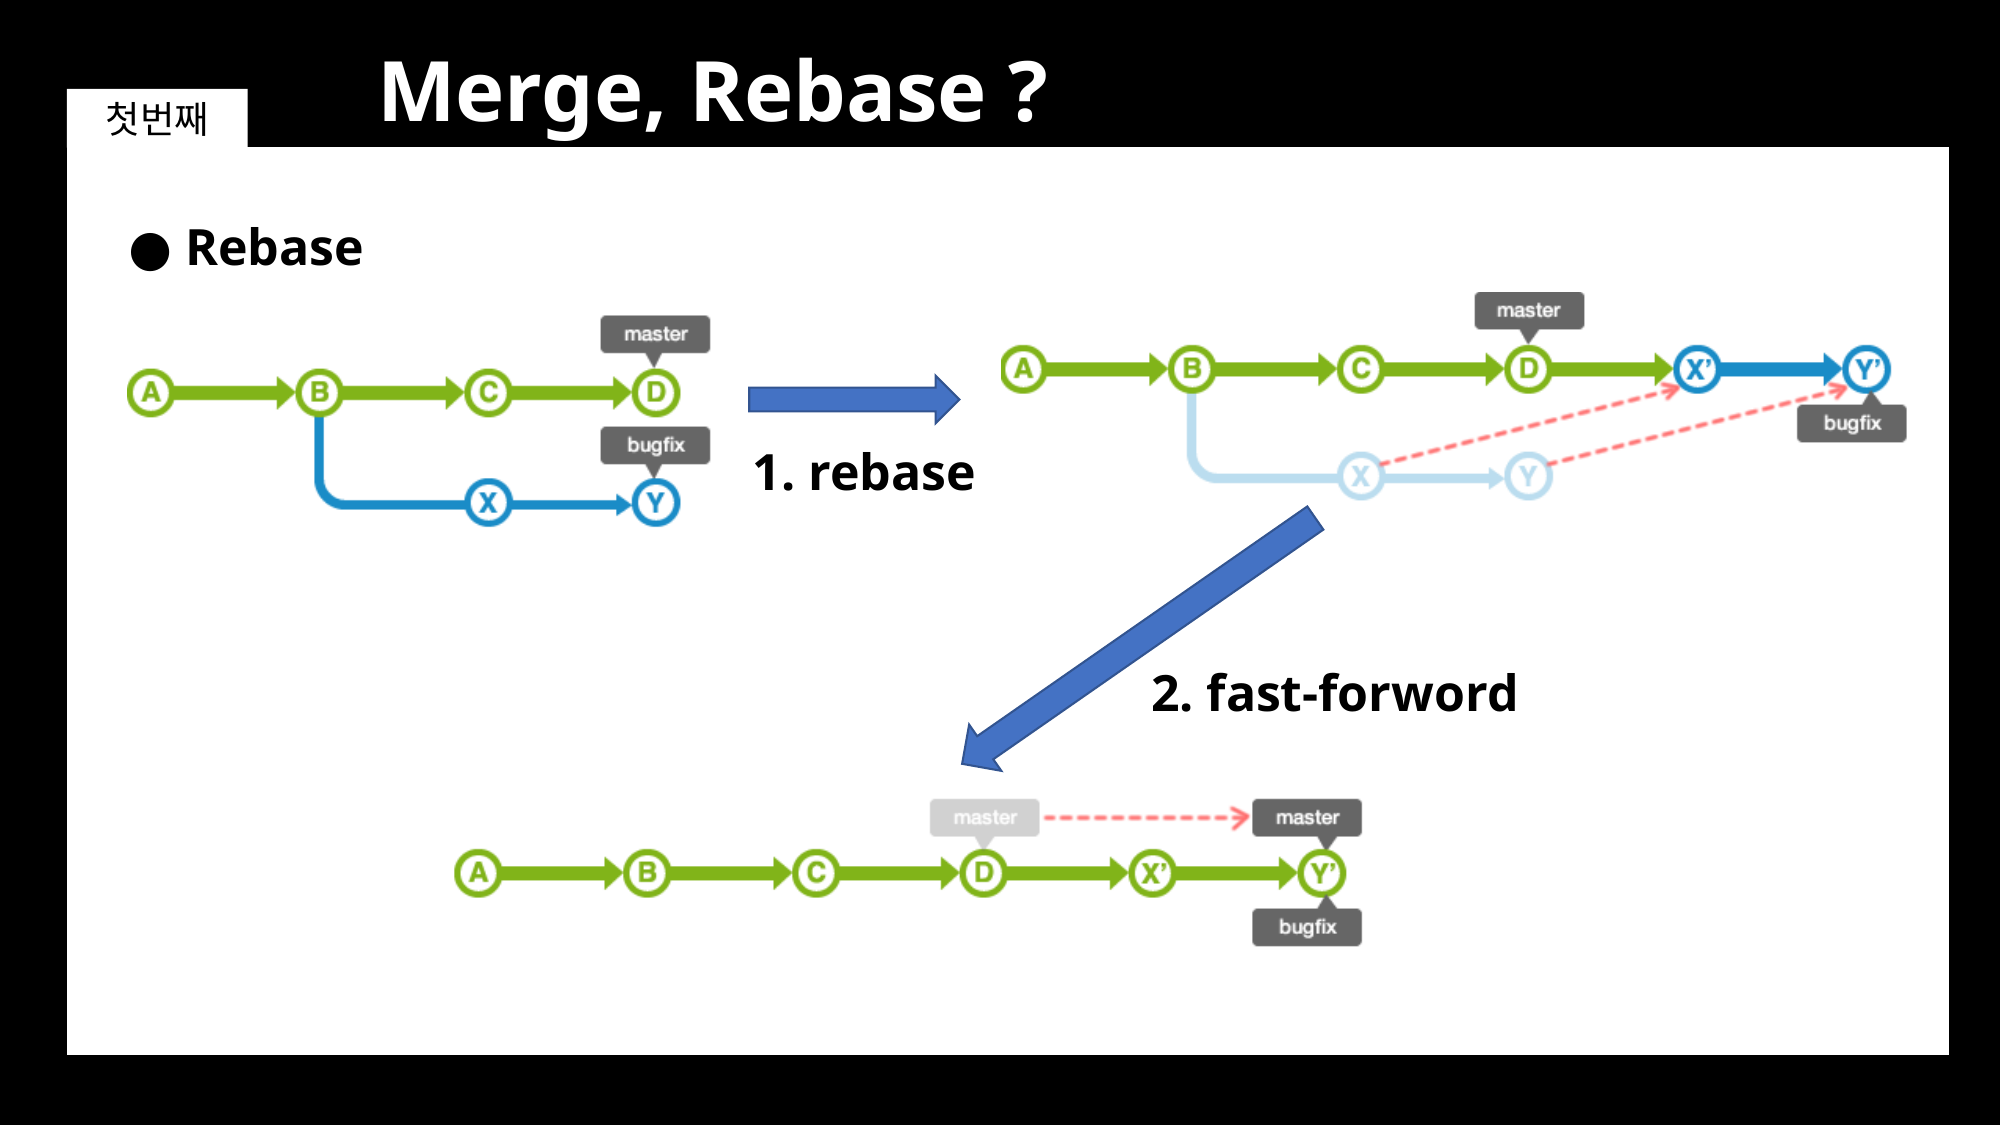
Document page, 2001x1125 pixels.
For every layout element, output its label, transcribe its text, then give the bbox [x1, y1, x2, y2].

text_box ```` [65, 145, 1951, 1057]
text_box [748, 373, 961, 426]
picture [453, 782, 1370, 959]
text_box 2. fast-forword [1136, 654, 1534, 729]
text_box [960, 554, 1291, 773]
text_box 1. rebase [737, 433, 991, 508]
text_box Merge, Rebase ? [362, 30, 1064, 145]
text_box 첫번째 [66, 88, 249, 149]
picture [127, 297, 737, 549]
picture [1001, 292, 1921, 554]
text_box ● Rebase [113, 208, 392, 283]
